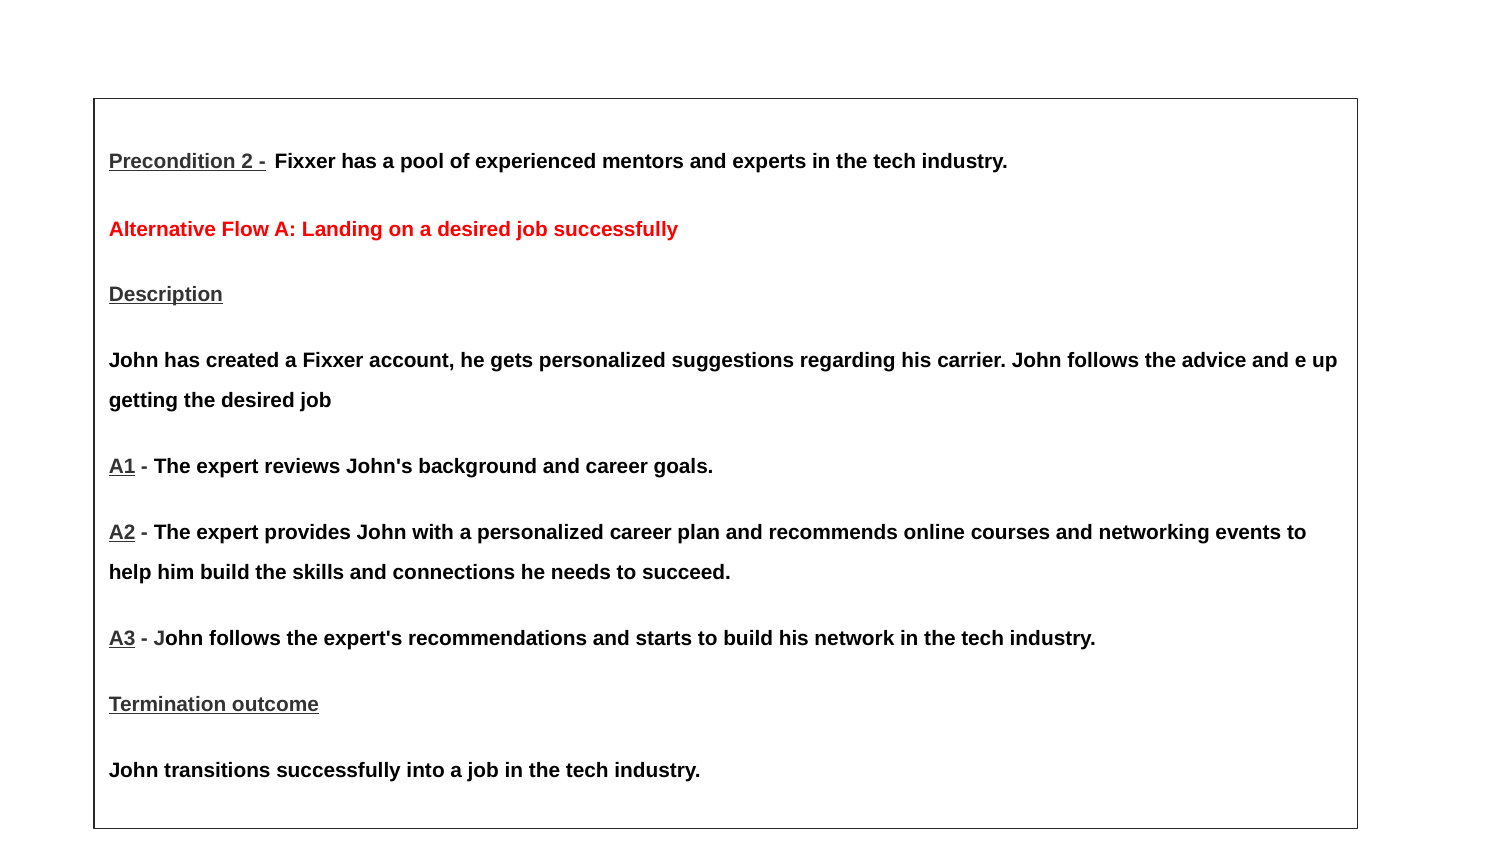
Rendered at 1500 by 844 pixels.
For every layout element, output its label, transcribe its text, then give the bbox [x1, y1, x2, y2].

list Precondition 2 - Fixxer has a pool of experienced mentors and experts in the tech industry. Alternative Flow A: Landing on a desired job successfully Description John has created a Fixxer account, he gets personalized suggestions regarding his carrier. John follows the advice and e up getting the desired job A1 - The expert reviews John's background and career goals. A2 - The expert provides John with a personalized career plan and recommends online courses and networking events to help him build the skills and connections he needs to succeed. A3 - John follows the expert's recommendations and starts to build his network in the tech industry. Termination outcome John transitions successfully into a job in the tech industry. [93, 98, 1358, 829]
